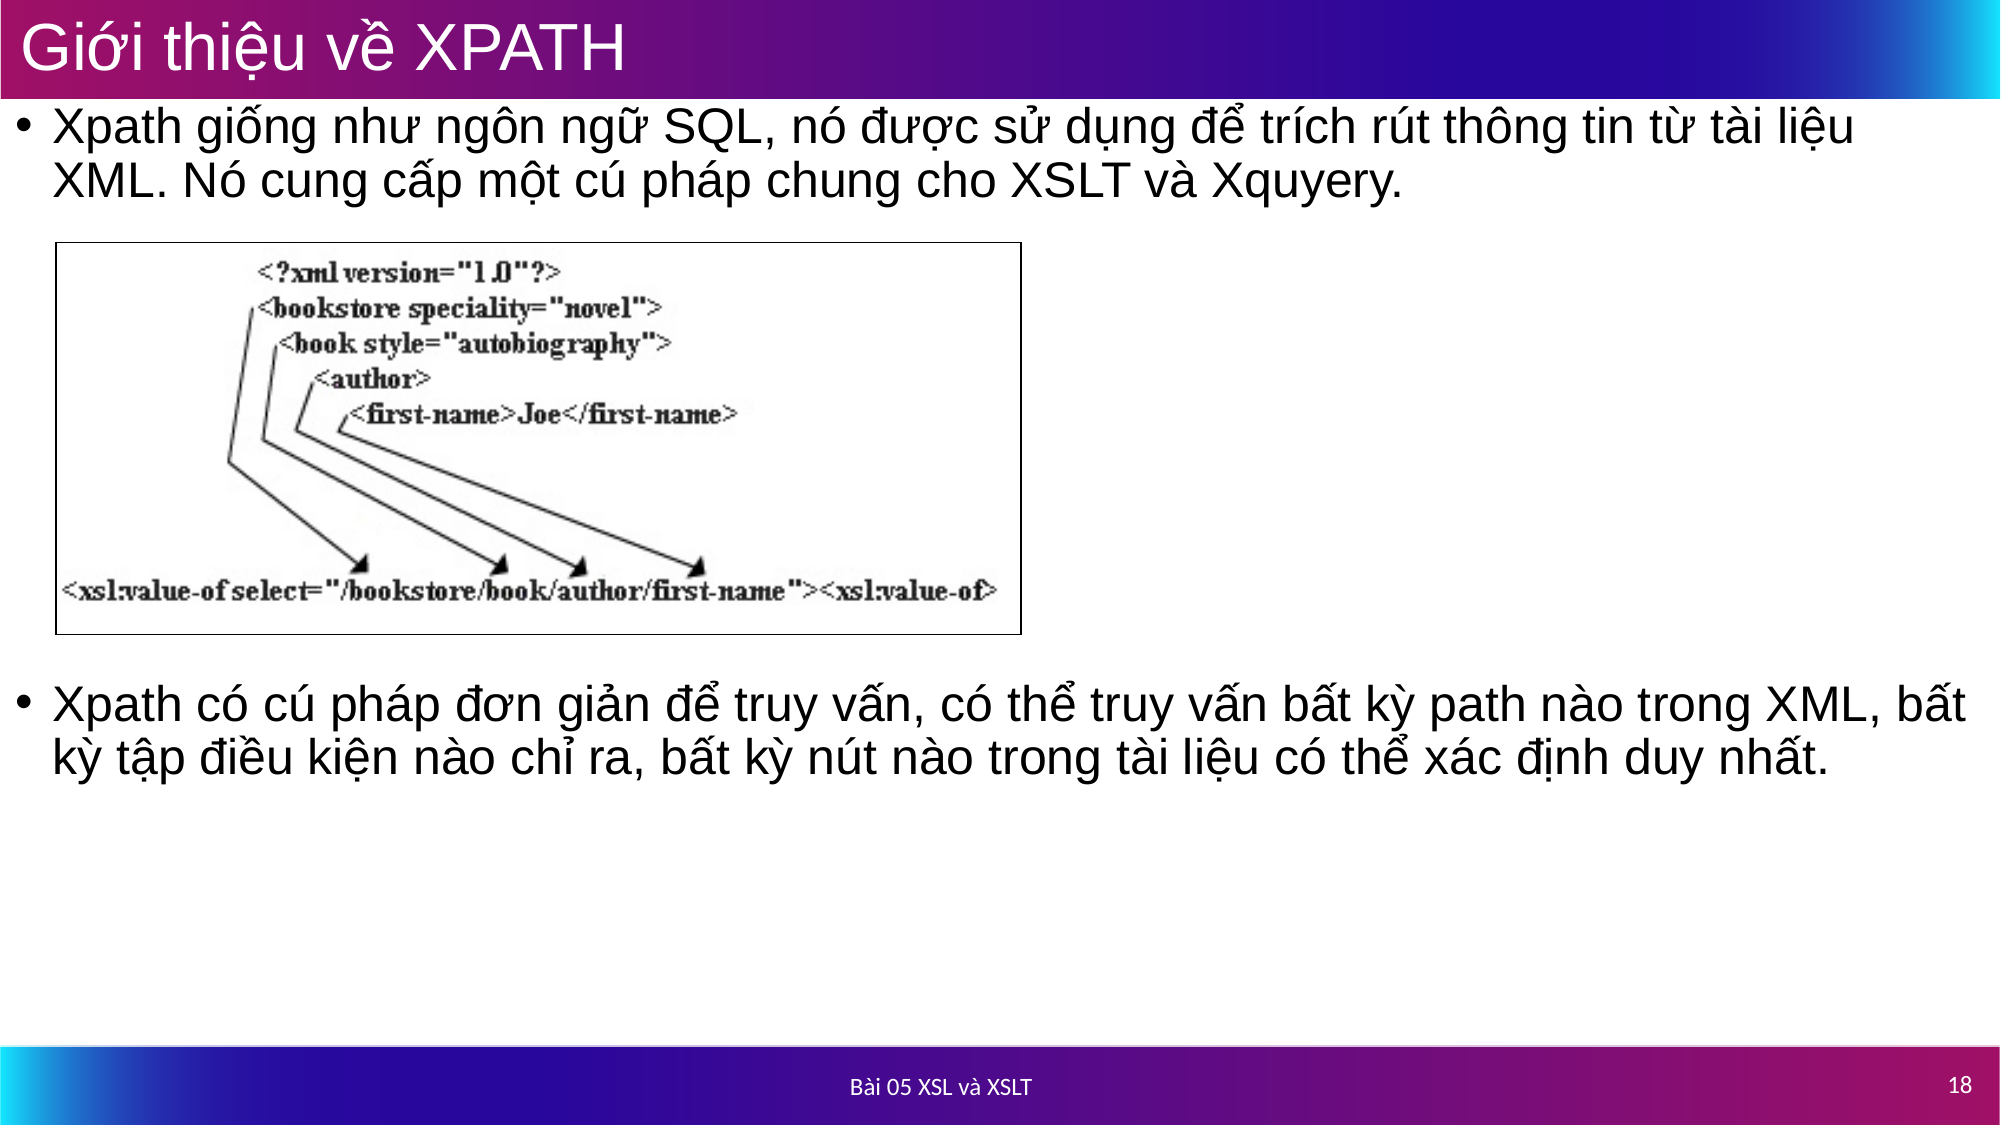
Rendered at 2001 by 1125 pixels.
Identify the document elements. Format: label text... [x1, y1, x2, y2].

picture [0, 1045, 2000, 1125]
slide_number 18 [1877, 1053, 1988, 1114]
picture [0, 0, 2001, 99]
footer Bài 05 XSL và XSLT [17, 1055, 1865, 1116]
list Xpath giống như ngôn ngữ SQL, nó được sử dụng để trích rút thông tin từ tài liệu XML. Nó cung cấp một cú pháp chung cho XSLT và Xquyery. Xpath có cú pháp đơn giản để truy vấn, có thể truy vấn bất kỳ path nào trong XML, bất kỳ tập điều kiện nào chỉ ra, bất kỳ nút nào trong tài liệu có thể xác định duy nhất. [0, 92, 1985, 993]
picture [56, 243, 1021, 634]
title Giới thiệu về XPATH [4, 5, 1990, 93]
